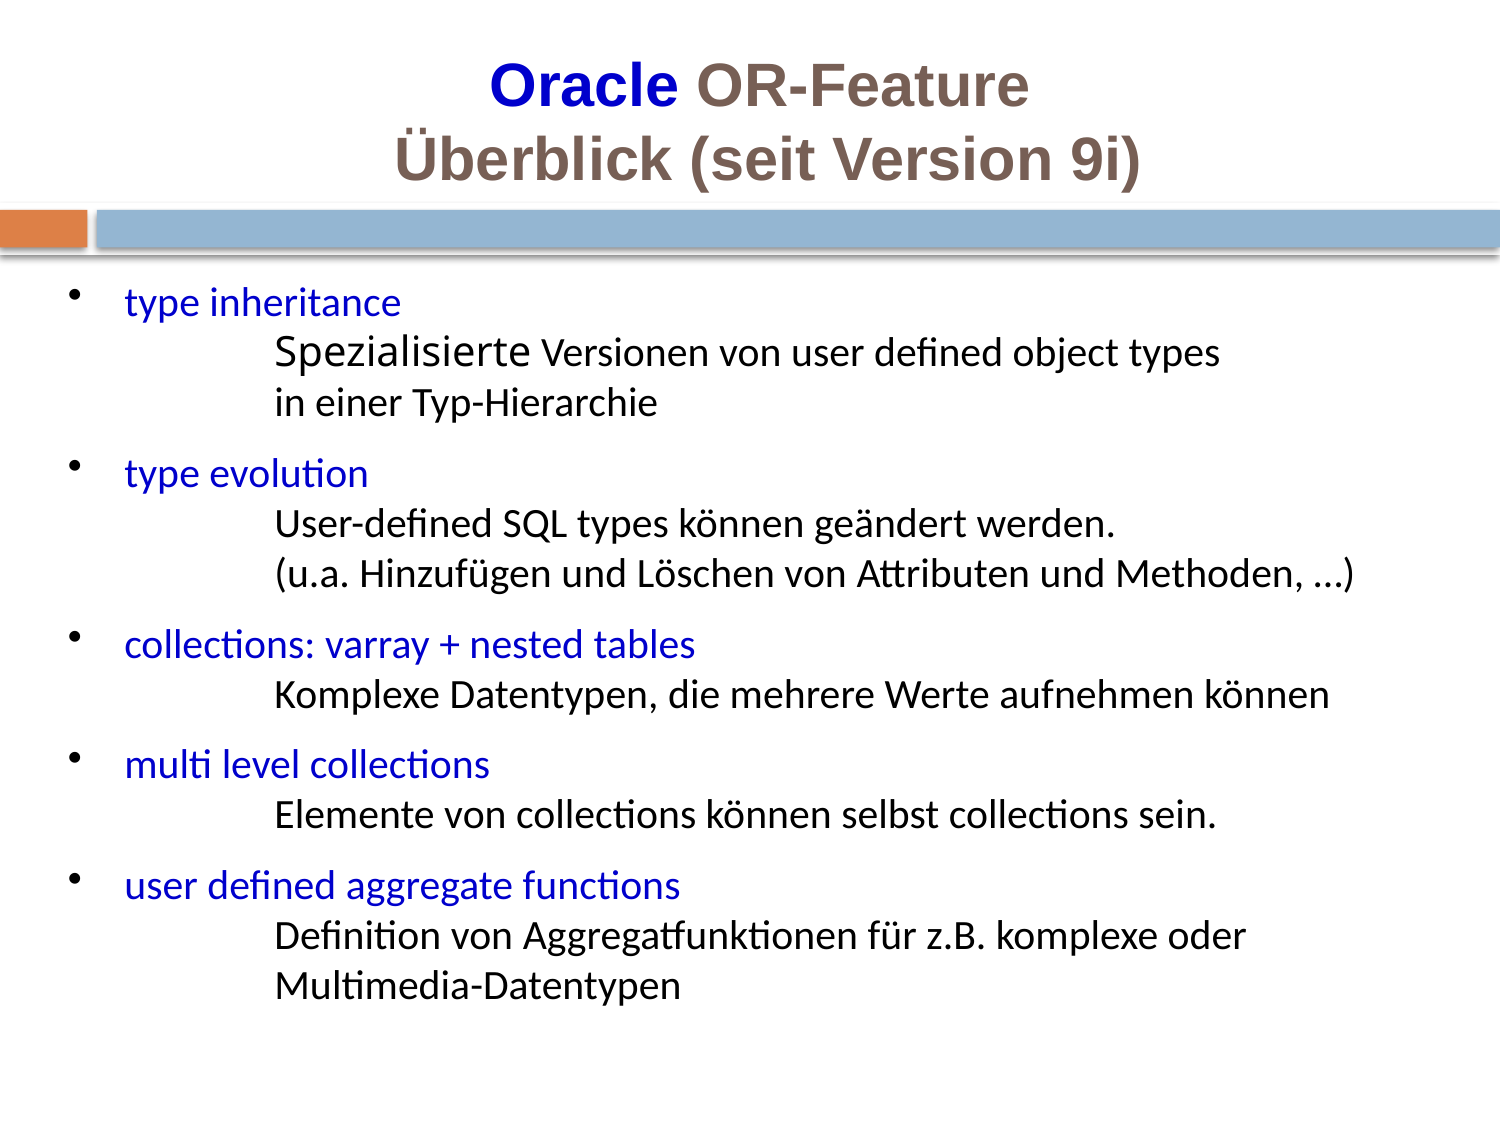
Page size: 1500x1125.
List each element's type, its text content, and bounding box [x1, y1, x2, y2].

text_box type inheritance Spezialisierte Versionen von user defined object types in einer Typ-Hierarchie type evolution User-defined SQL types können geändert werden. (u.a. Hinzufügen und Löschen von Attributen und Methoden, …) collections: varray + nested tables Komplexe Datentypen, die mehrere Werte aufnehmen können multi level collections Elemente von collections können selbst collections sein. user defined aggregate functions Definition von Aggregatfunktionen für z.B. komplexe oder Multimedia-Datentypen [53, 267, 1479, 1016]
text_box [35, 82, 1442, 270]
title Oracle OR-Feature Überblick (seit Version 9i) [99, 37, 1438, 200]
